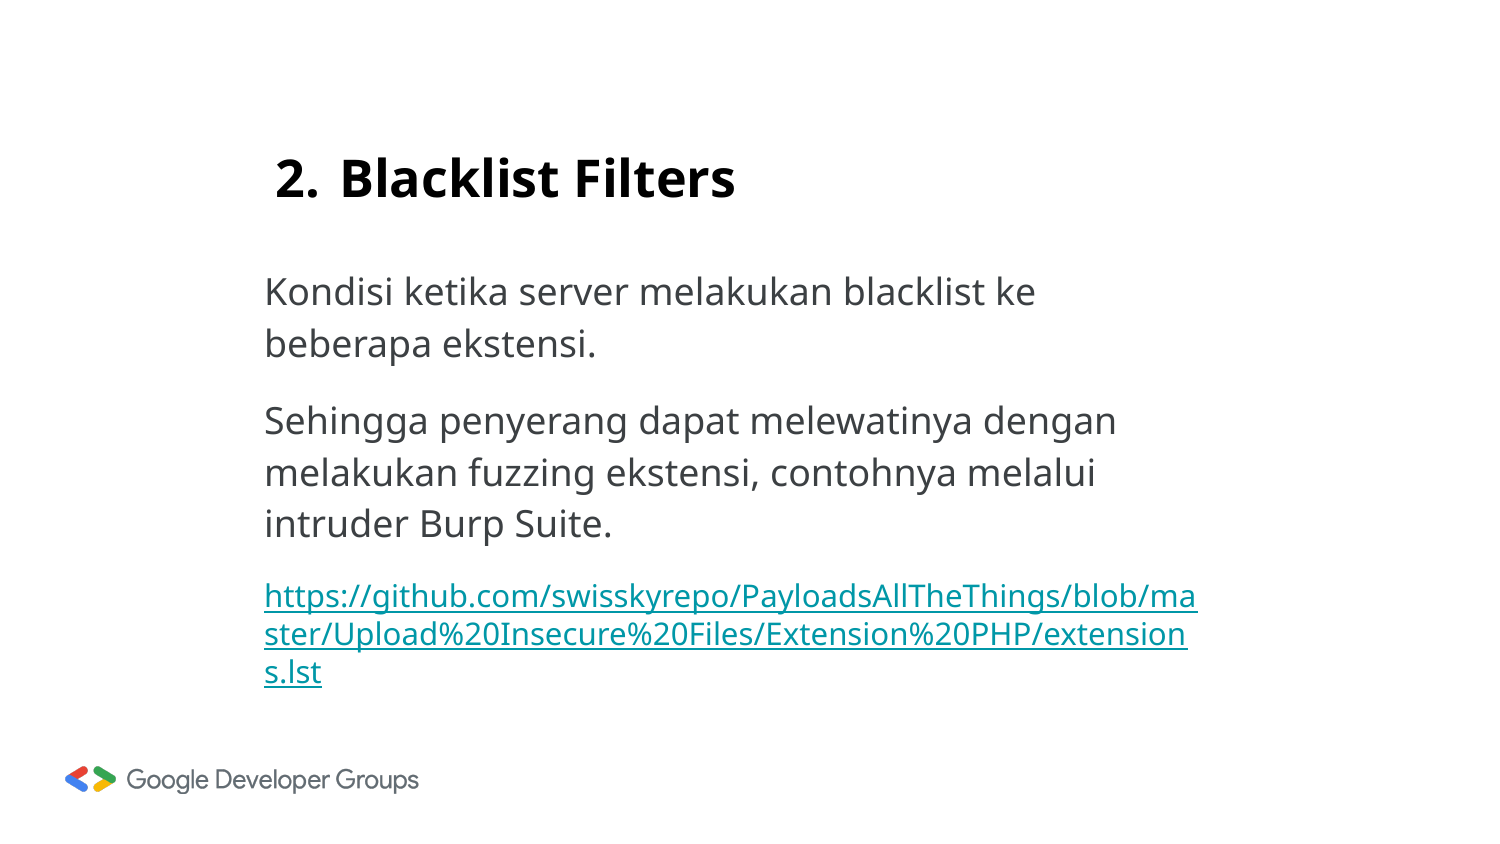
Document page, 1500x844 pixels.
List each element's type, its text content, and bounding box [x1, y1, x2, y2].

list Kondisi ketika server melakukan blacklist ke beberapa ekstensi. Sehingga penyerang dapat melewatinya dengan melakukan fuzzing ekstensi, contohnya melalui intruder Burp Suite. https://github.com/swisskyrepo/PayloadsAllTheThings/blob/master/Upload%20Insecure%20Files/Extension%20PHP/extensions.lst [249, 246, 1213, 752]
picture [64, 766, 419, 794]
title Blacklist Filters [249, 130, 884, 225]
